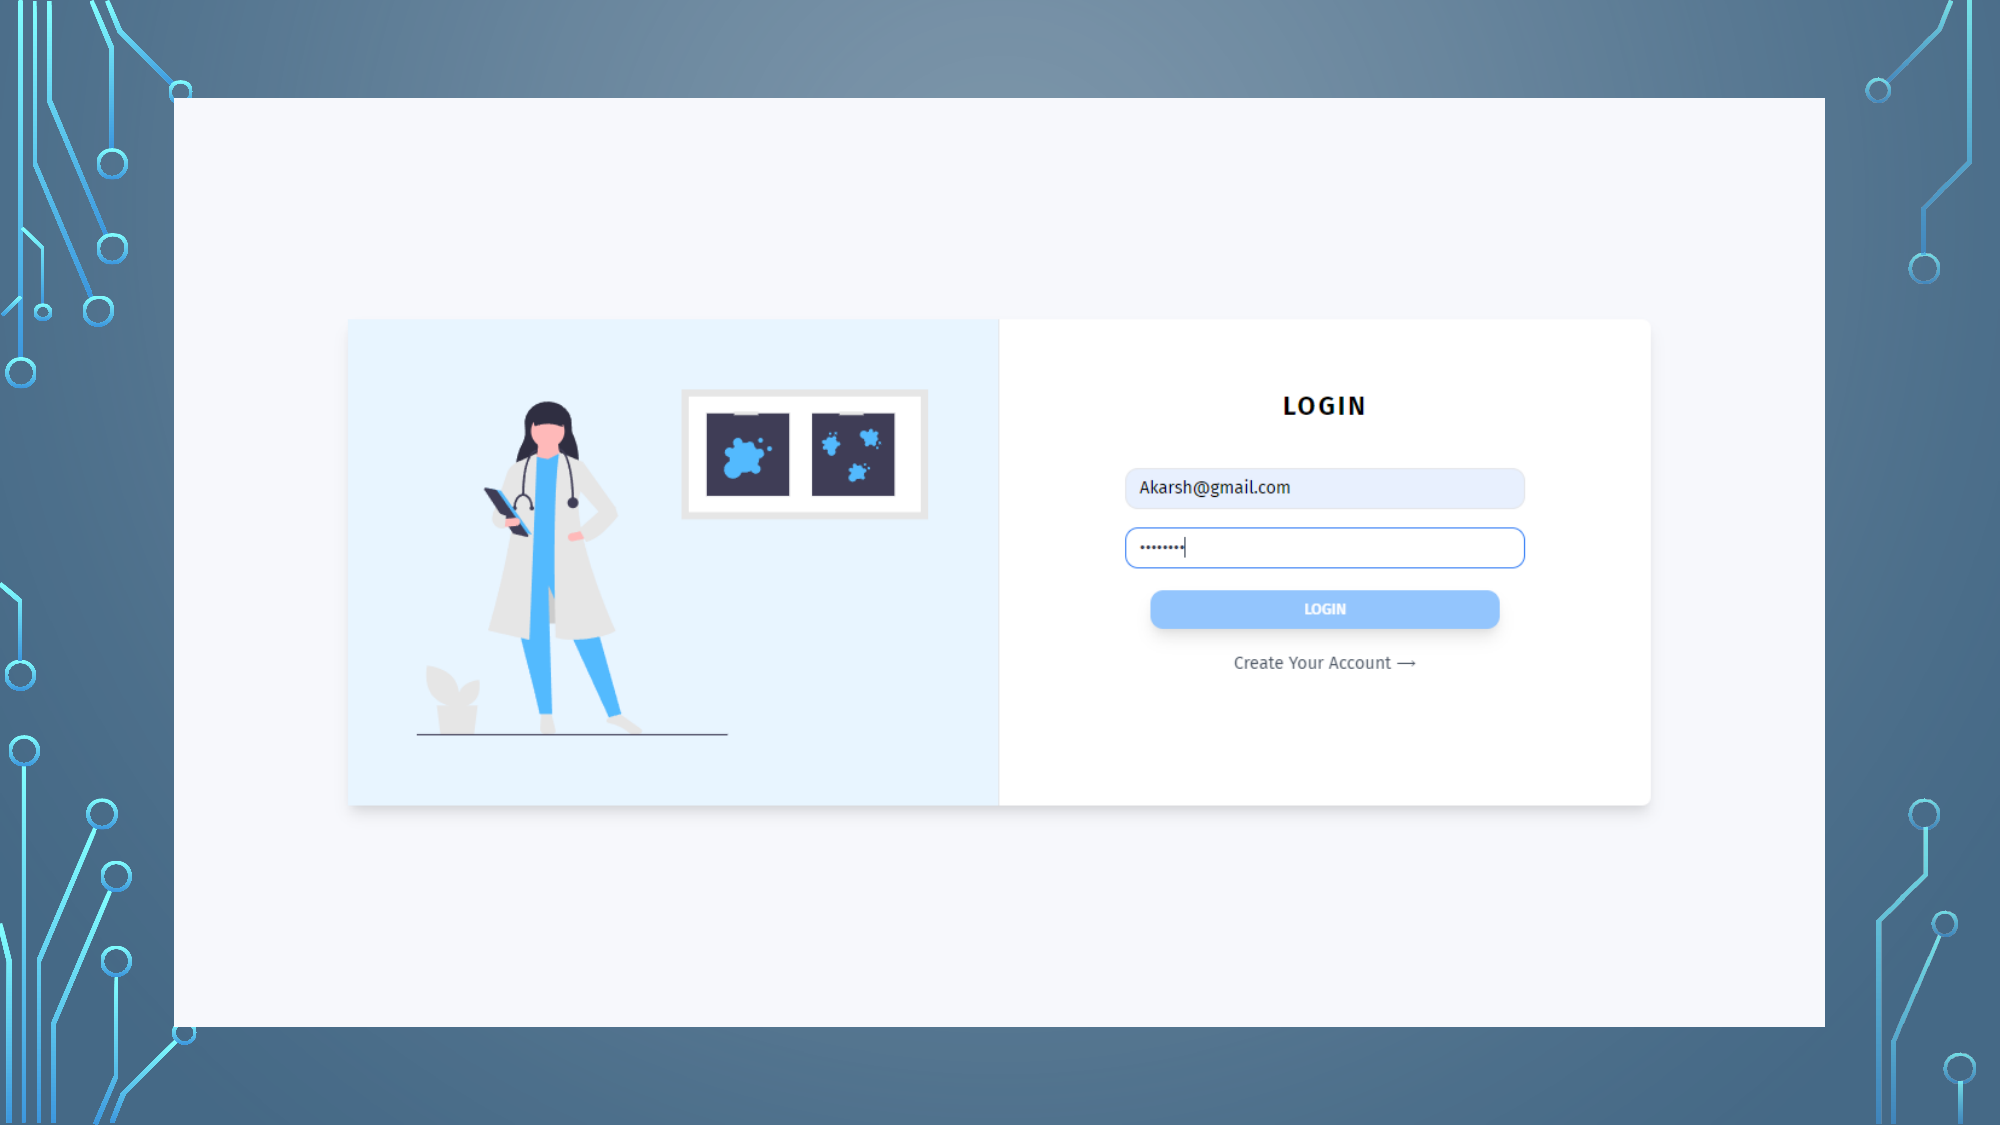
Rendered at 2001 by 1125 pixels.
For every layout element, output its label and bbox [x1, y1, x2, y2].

picture [174, 98, 1826, 1027]
